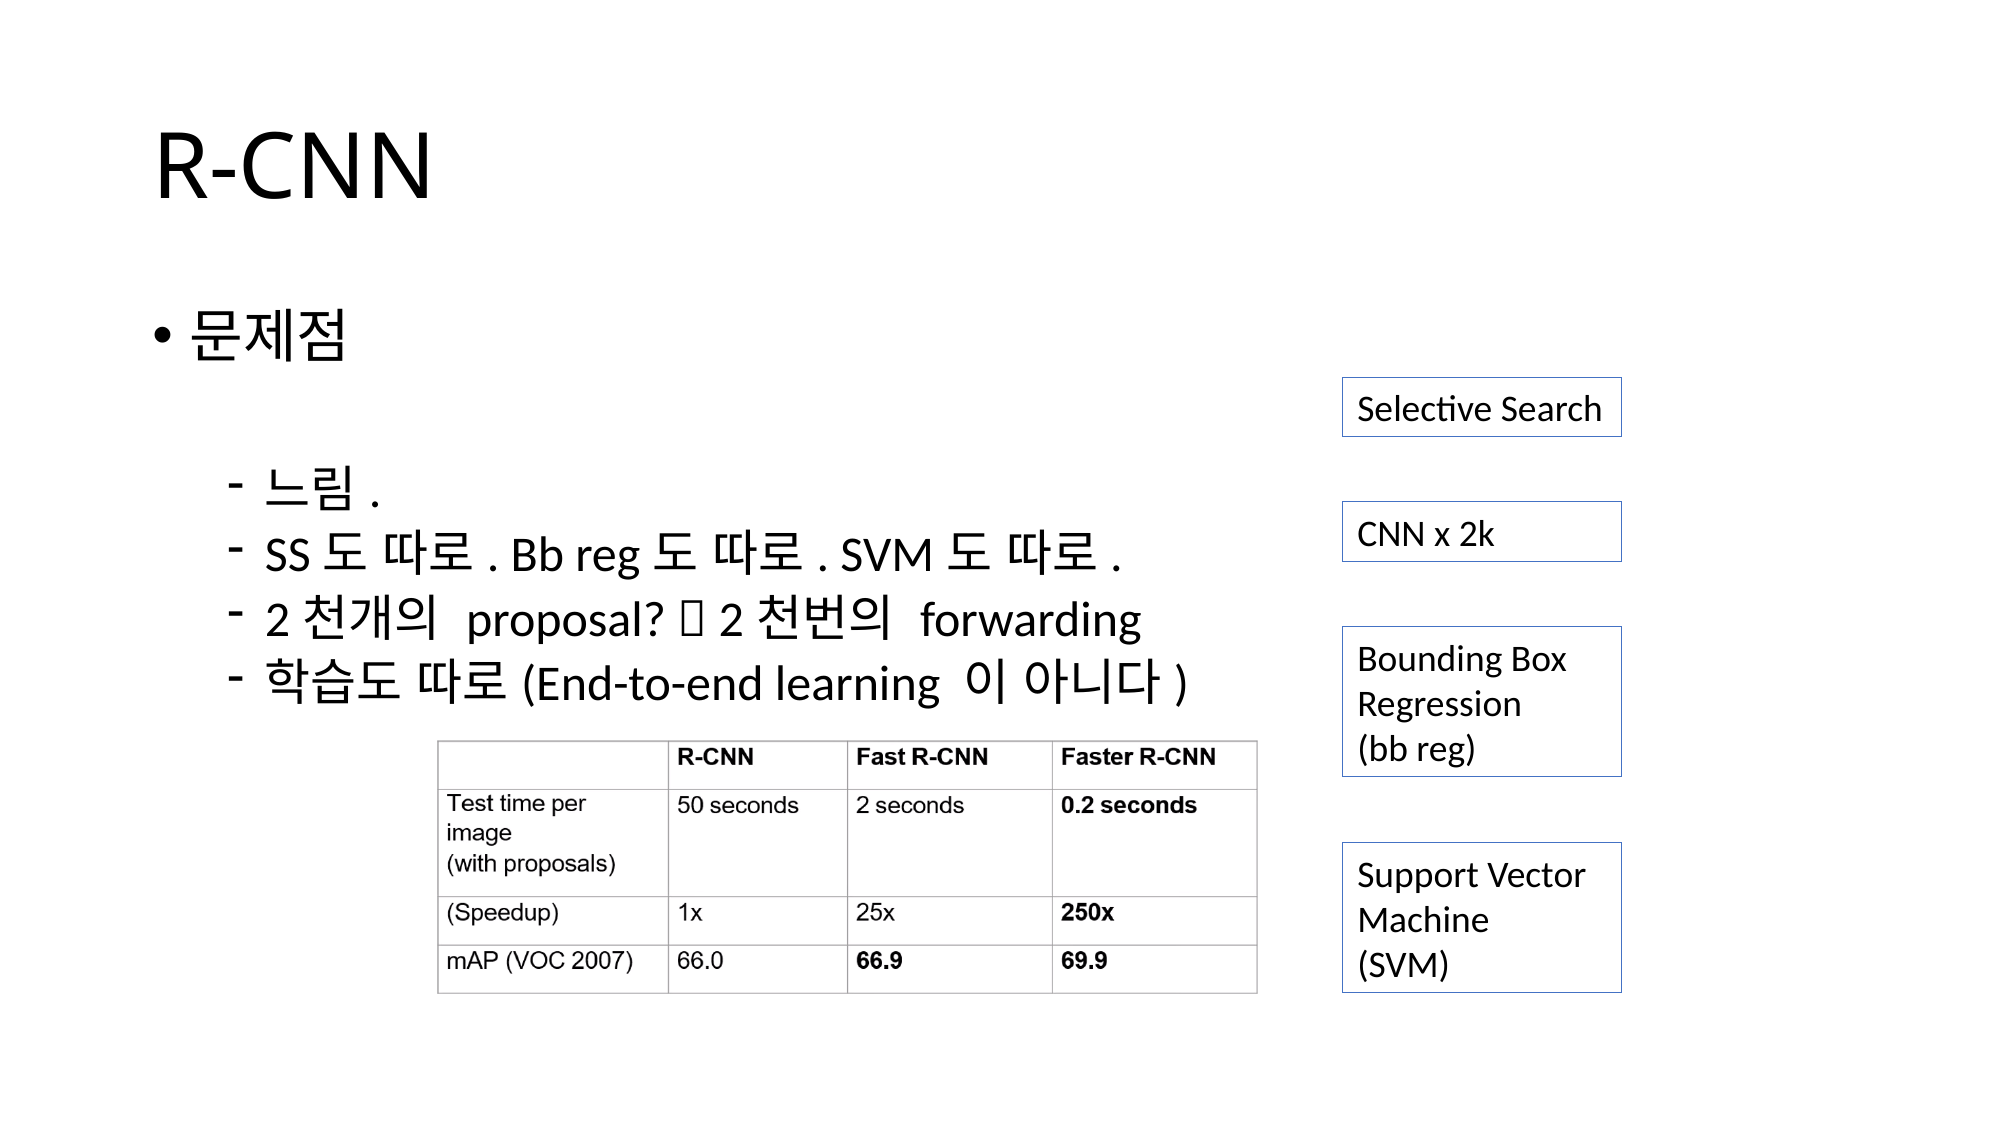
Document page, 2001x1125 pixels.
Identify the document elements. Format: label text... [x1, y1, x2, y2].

picture [437, 740, 1258, 994]
text_box CNN x 2k [1342, 501, 1622, 562]
text_box Bounding Box Regression (bb reg) [1342, 626, 1622, 777]
list 문제점 느림. SS도 따로. Bb reg도 따로. SVM도 따로. 2천개의 proposal?  2천번의 forwarding 학습도 따로(End-to-end learning 이 아니다) [137, 299, 1863, 1014]
title R-CNN [137, 59, 1863, 278]
text_box Selective Search [1342, 377, 1622, 437]
text_box Support Vector Machine (SVM) [1342, 842, 1622, 993]
